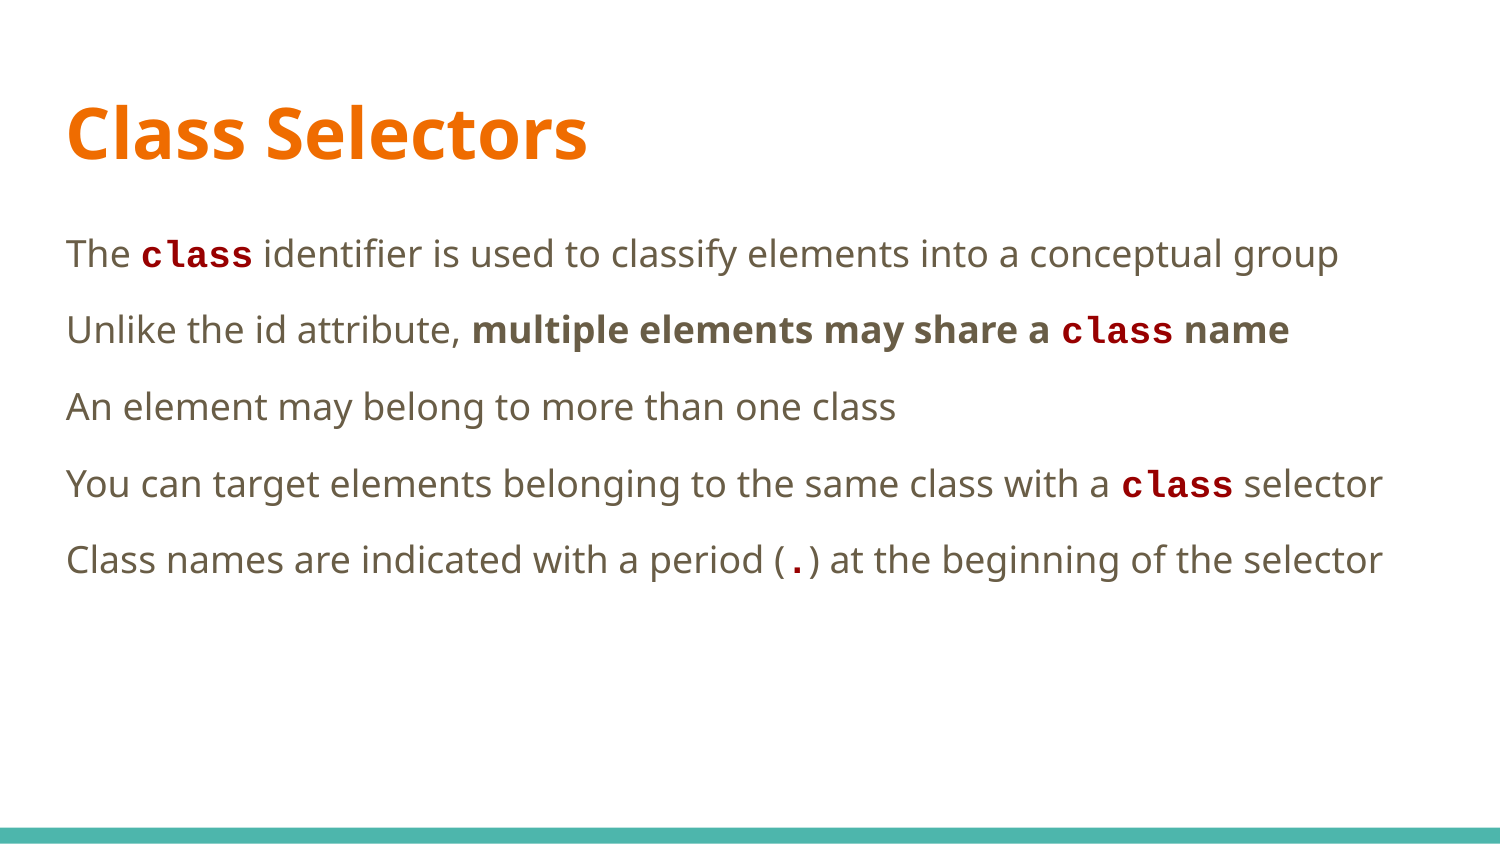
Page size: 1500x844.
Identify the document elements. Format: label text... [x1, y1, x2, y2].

text_box The class identifier is used to classify elements into a conceptual group Unlike the id attribute, multiple elements may share a class name An element may belong to more than one class You can target elements belonging to the same class with a class selector Class names are indicated with a period (.) at the beginning of the selector [51, 207, 1449, 750]
text_box Class Selectors [51, 72, 1449, 189]
